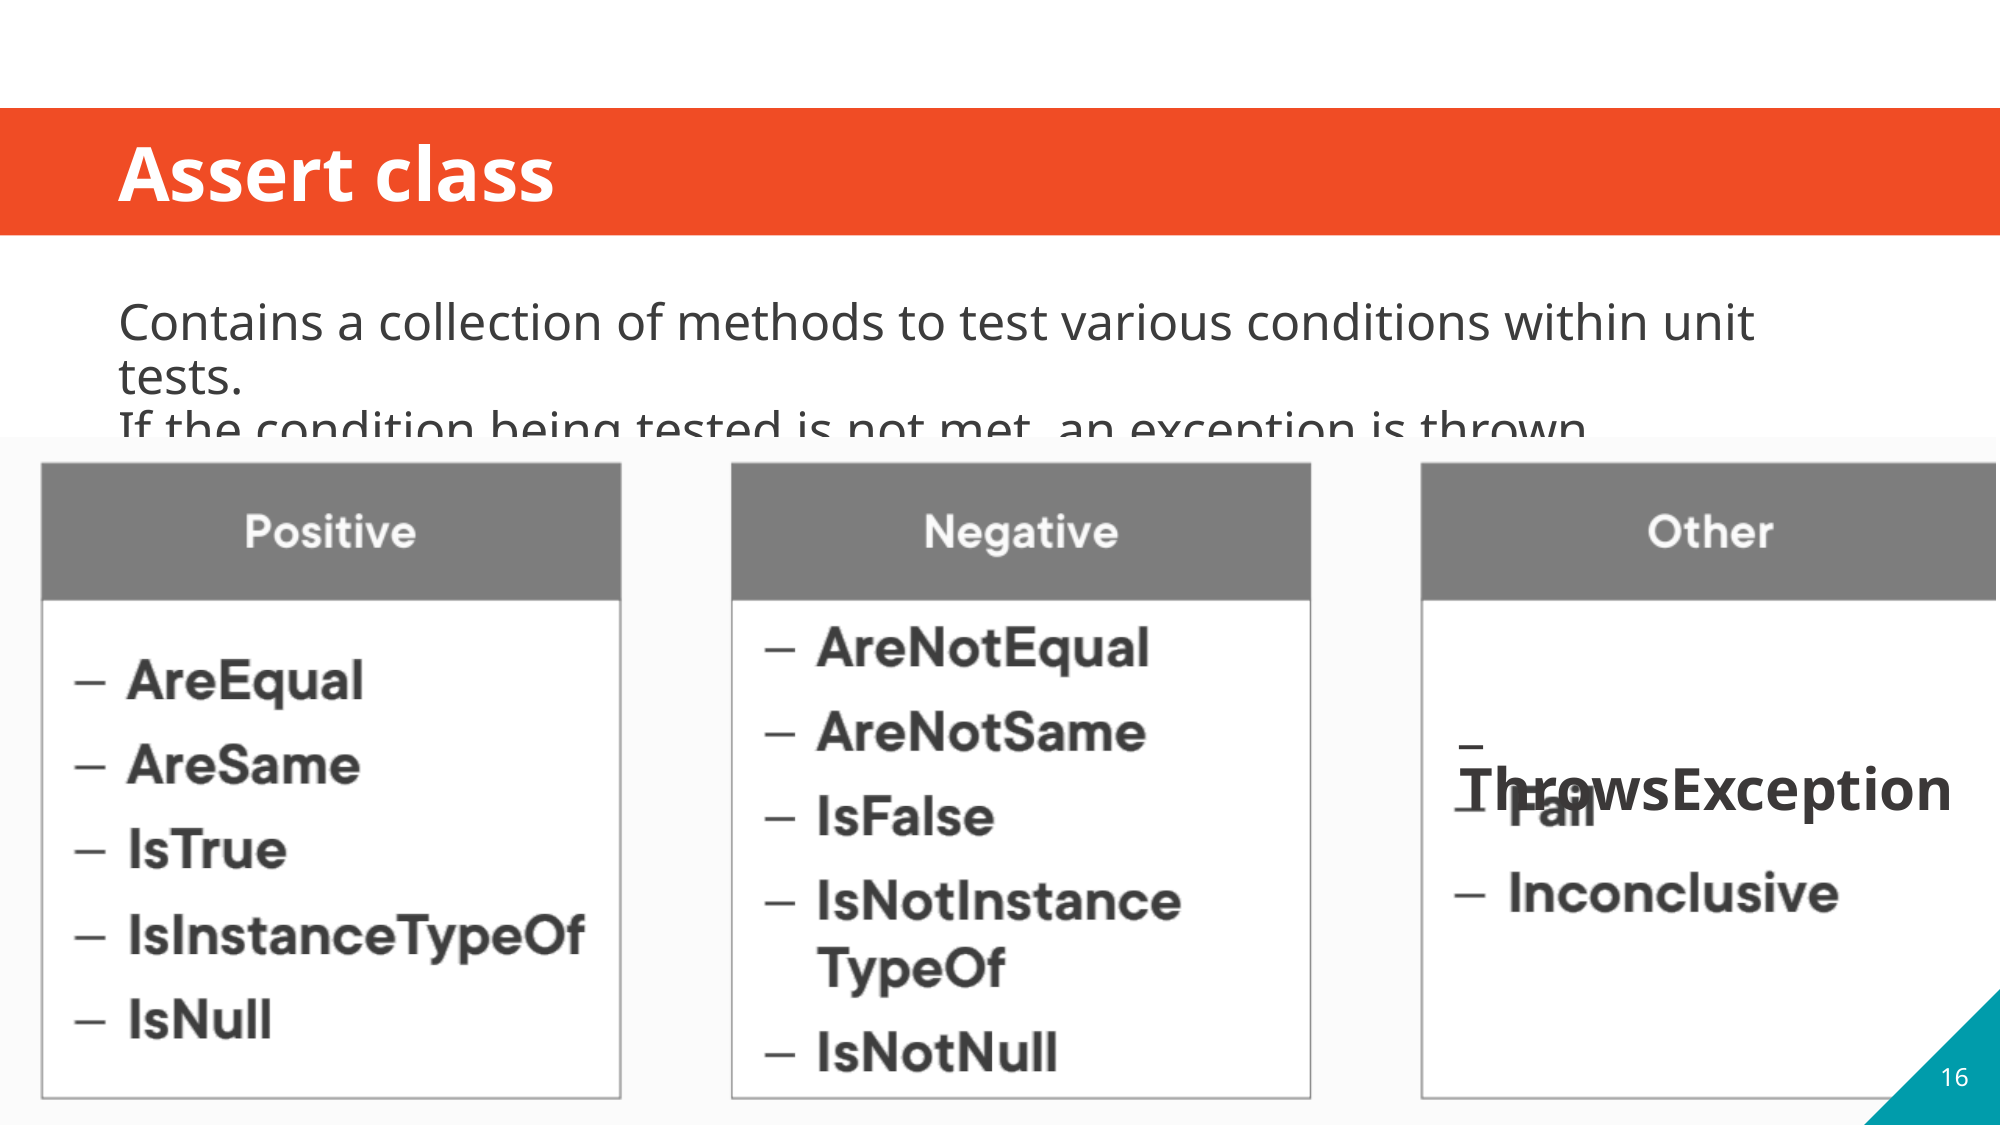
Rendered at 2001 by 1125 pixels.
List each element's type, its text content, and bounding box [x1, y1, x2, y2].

list Contains a collection of methods to test various conditions within unit tests. If the condition being tested is not met, an exception is thrown. [0, 237, 2000, 893]
title Assert class [0, 108, 2000, 236]
slide_number 16 [1996, 987, 2000, 1125]
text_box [0, 437, 1996, 1125]
